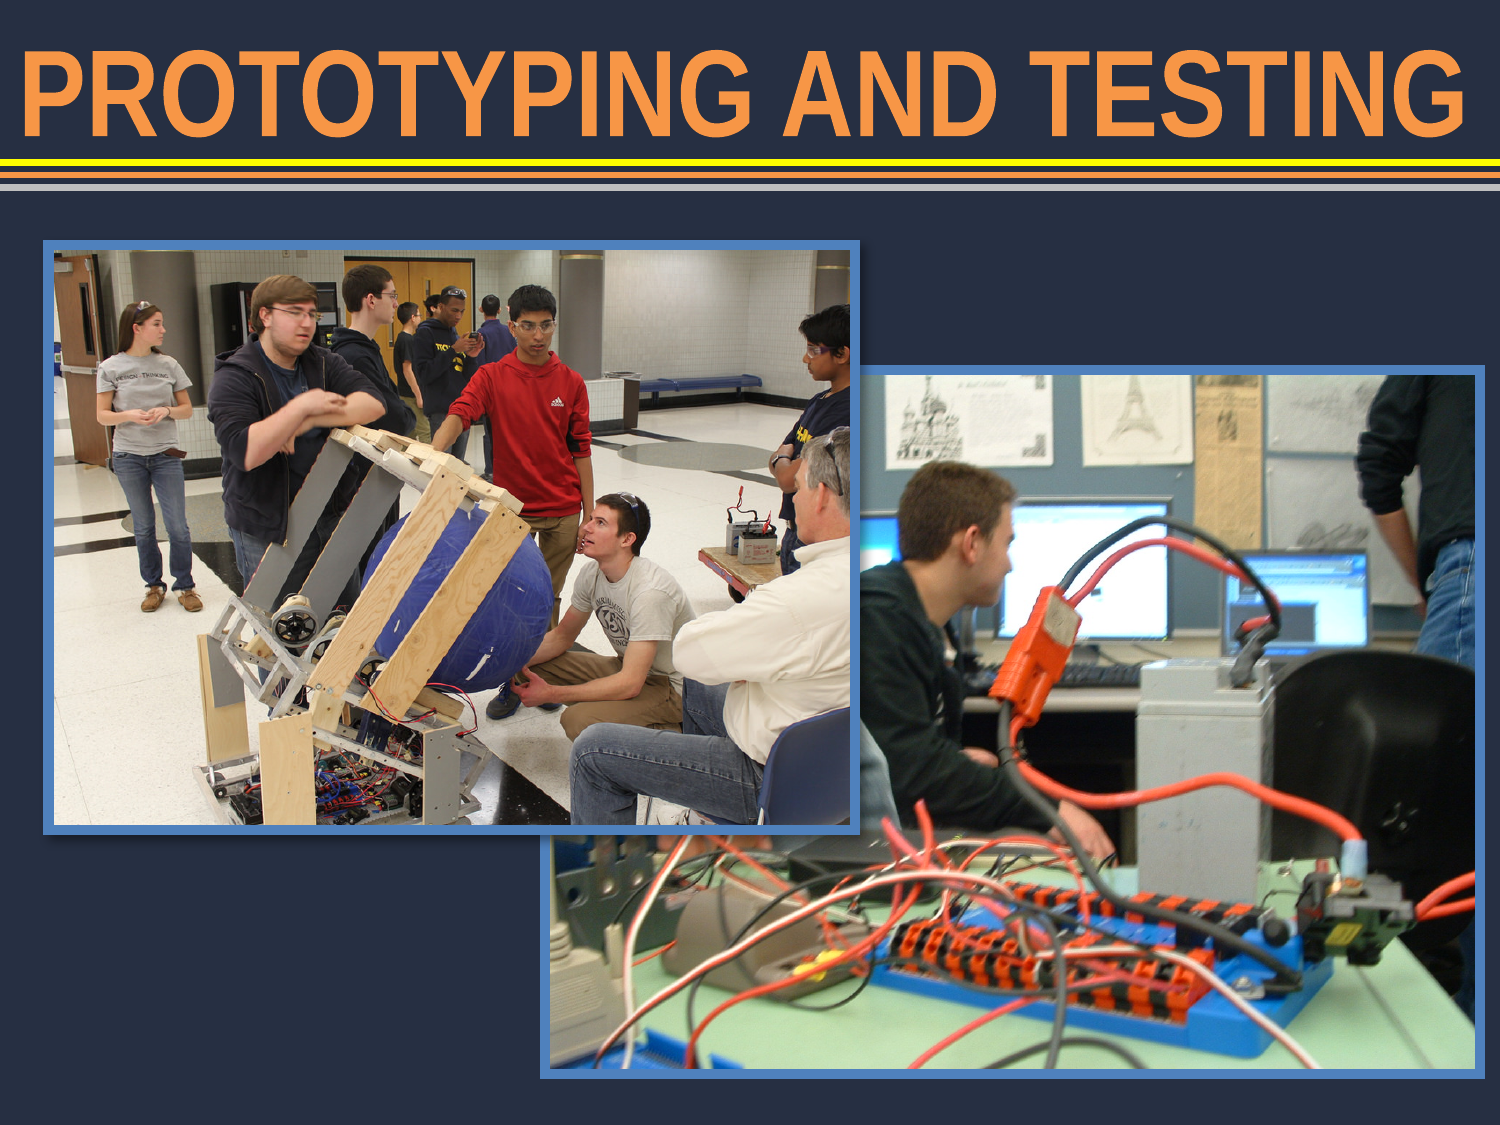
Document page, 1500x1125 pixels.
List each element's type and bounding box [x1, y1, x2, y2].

picture [53, 249, 1476, 1069]
